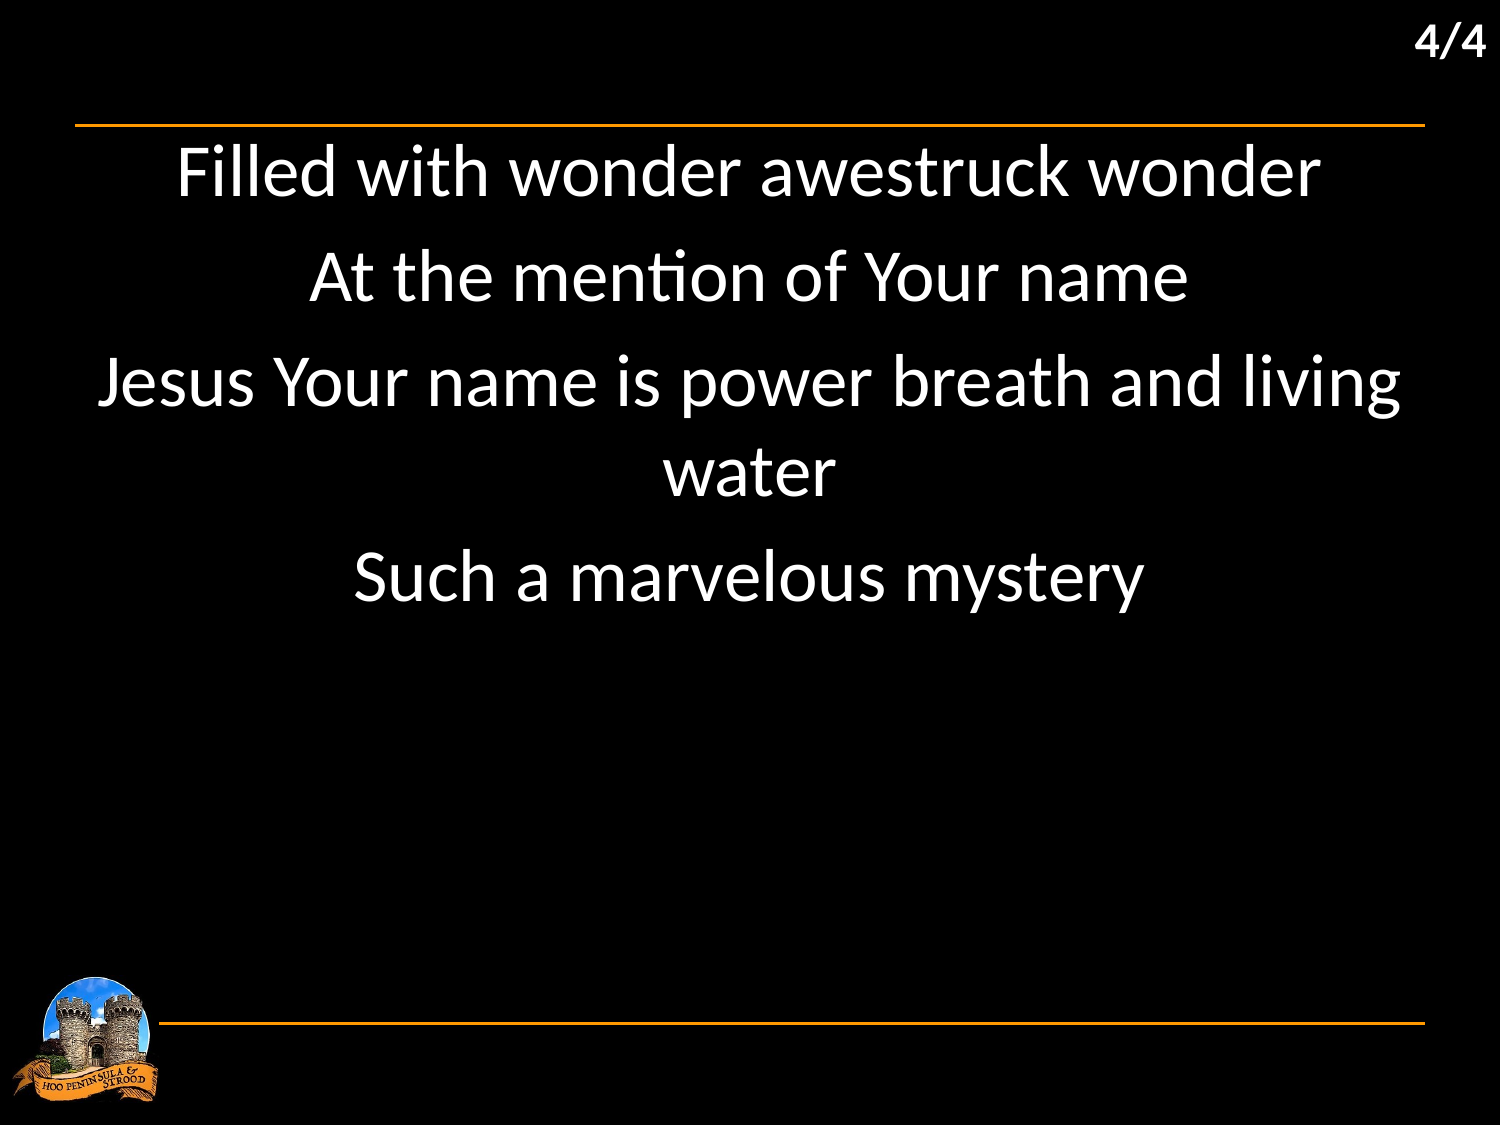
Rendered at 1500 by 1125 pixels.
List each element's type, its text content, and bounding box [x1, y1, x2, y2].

text_box 4/4 [1399, 0, 1500, 75]
picture [11, 975, 23, 1103]
subtitle Filled with wonder awestruck wonder At the mention of Your name Jesus Your name is power breath and living water Such a marvelous mystery [23, 113, 1477, 1125]
